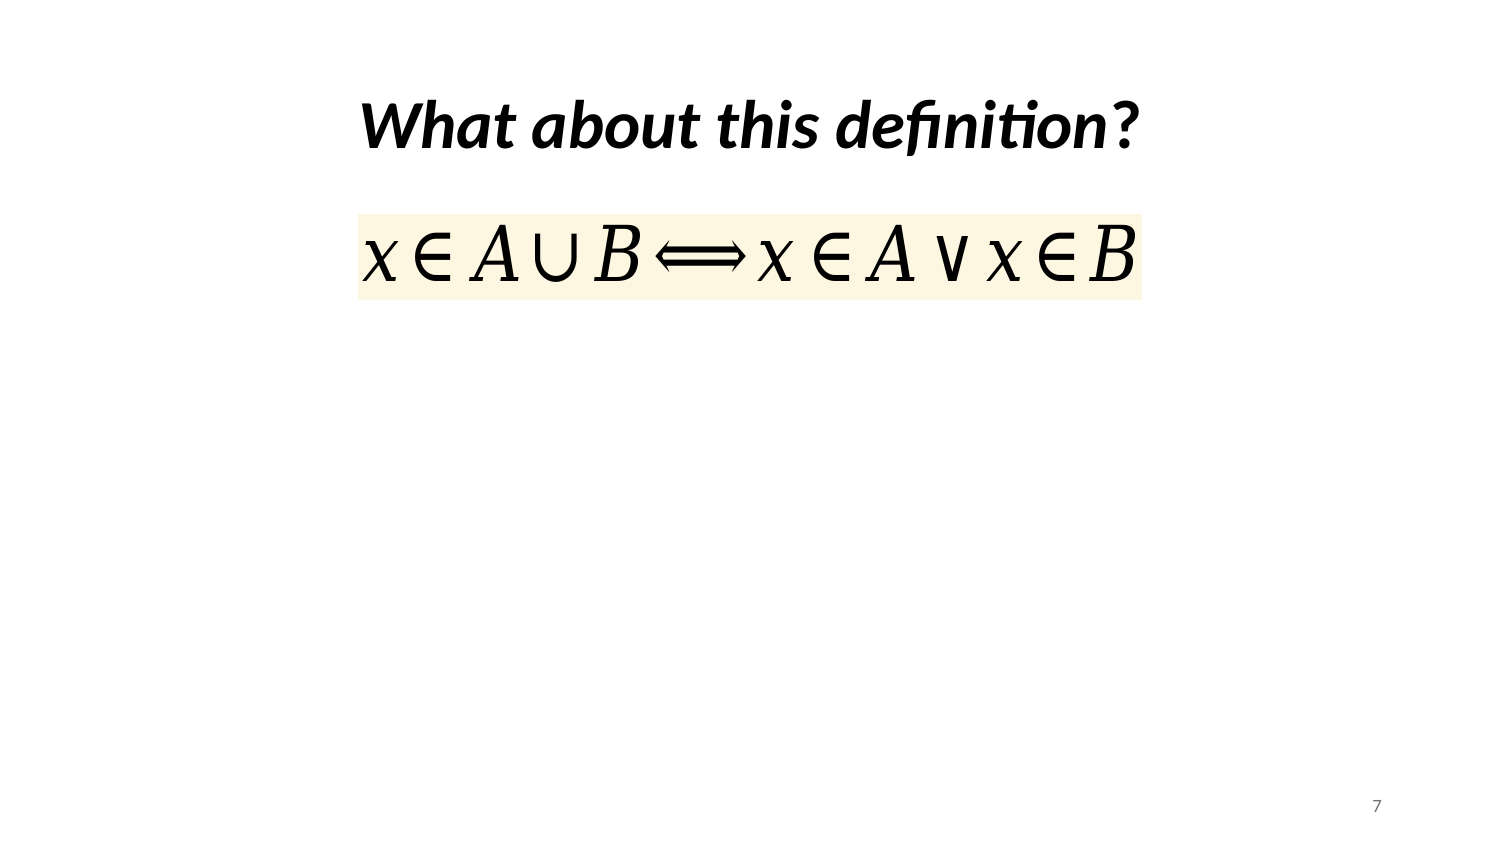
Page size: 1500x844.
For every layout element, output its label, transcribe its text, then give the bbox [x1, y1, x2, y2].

title What about this definition? [103, 44, 1397, 208]
slide_number 7 [1059, 782, 1397, 827]
